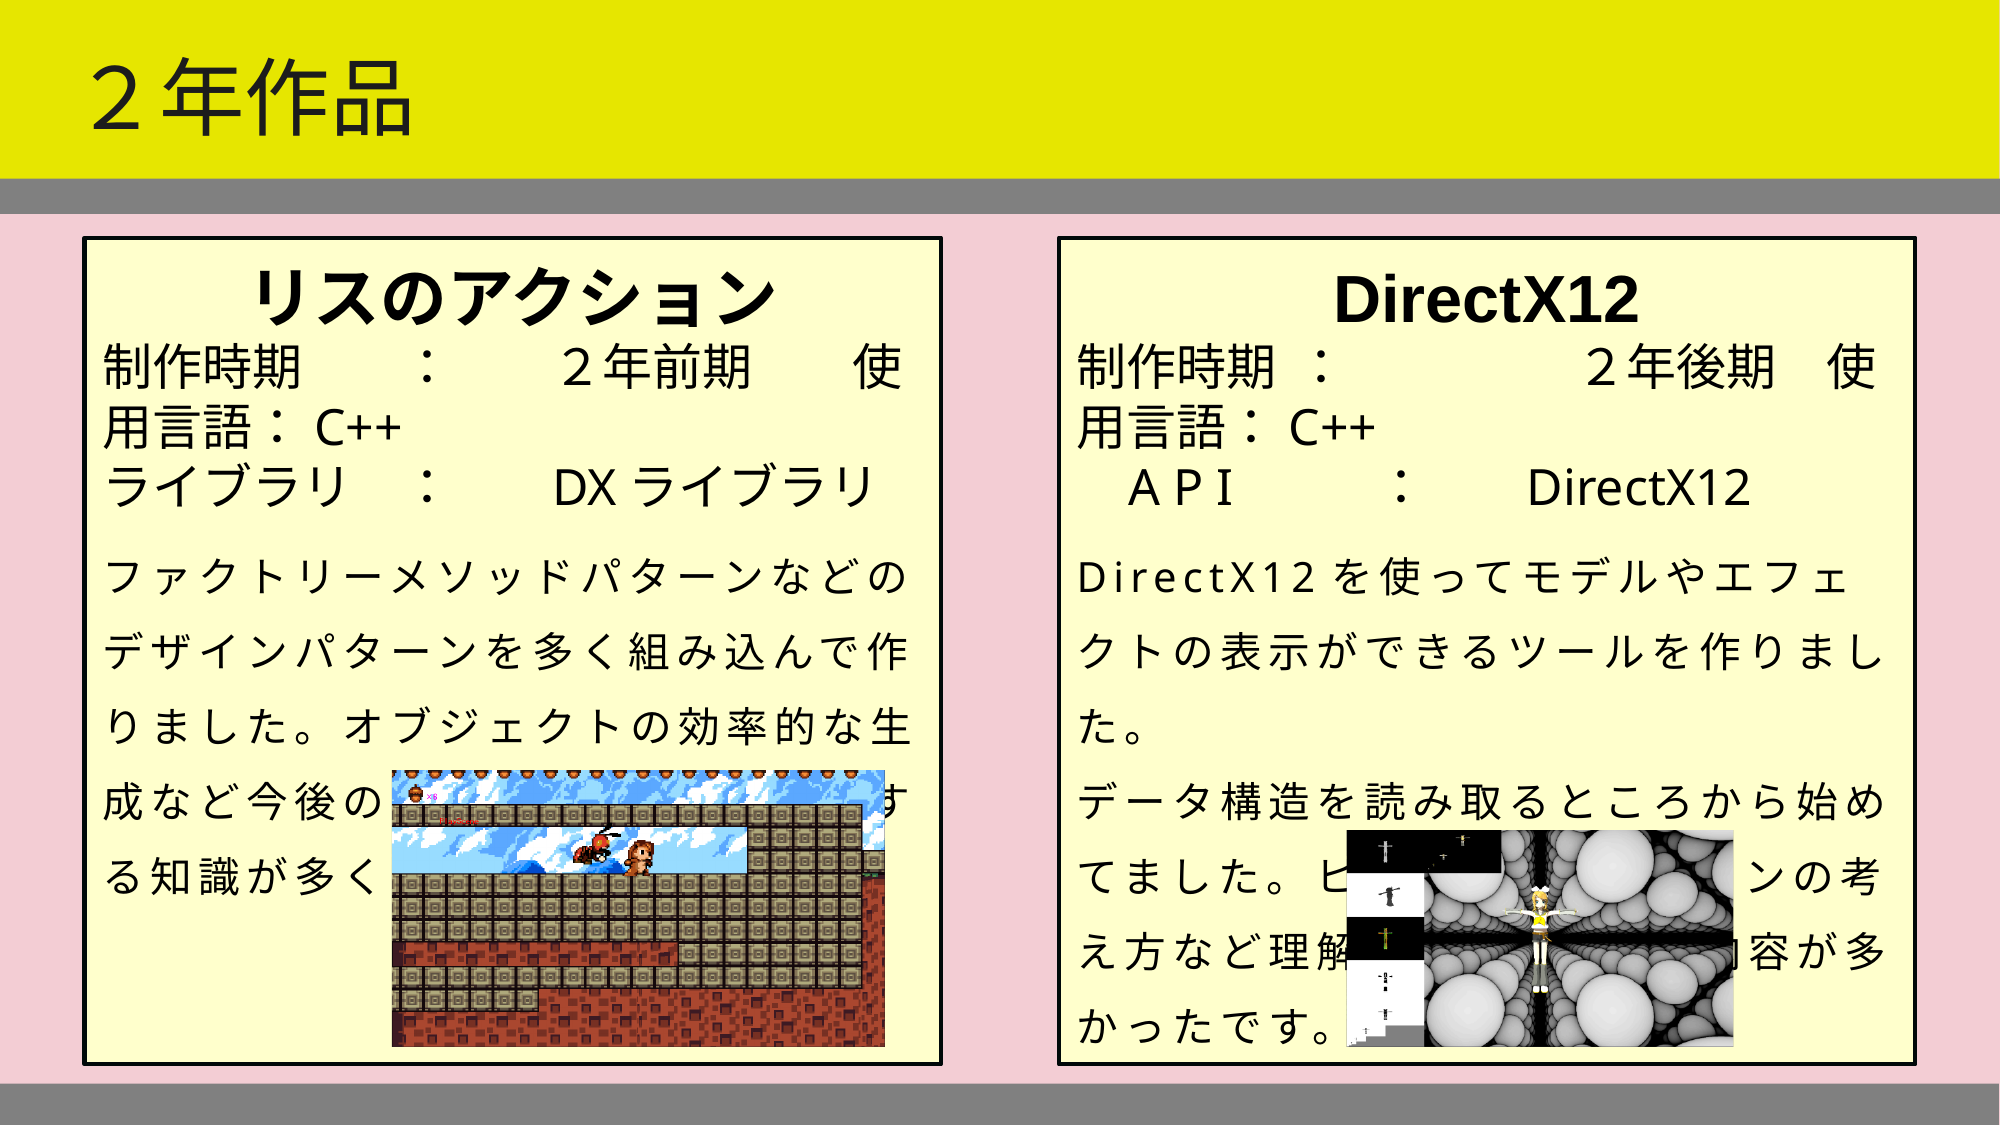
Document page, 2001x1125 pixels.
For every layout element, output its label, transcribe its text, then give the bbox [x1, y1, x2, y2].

picture [1346, 829, 1734, 1048]
text_box リスのアクション 制作時期 ： ２年前期 使用言語：C++ ライブラリ ： DXライブラリ ファクトリーメソッドパターンなどのデザインパターンを多く組み込んで作りました。オブジェクトの効率的な生成など今後のゲーム開発をよりよくする知識が多くつきました。 [84, 237, 941, 1065]
text_box DirectX12 制作時期 ： ２年後期 使用言語：C++ API ： DirectX12 DirectX12を使ってモデルやエフェクトの表示ができるツールを作りました。 データ構造を読み取るところから始めてました。ヒープやパイプラインの考え方など理解に時間がかかる内容が多かったです。 [1058, 237, 1916, 1065]
picture [391, 769, 886, 1048]
title ２年作品 [59, 36, 1949, 155]
